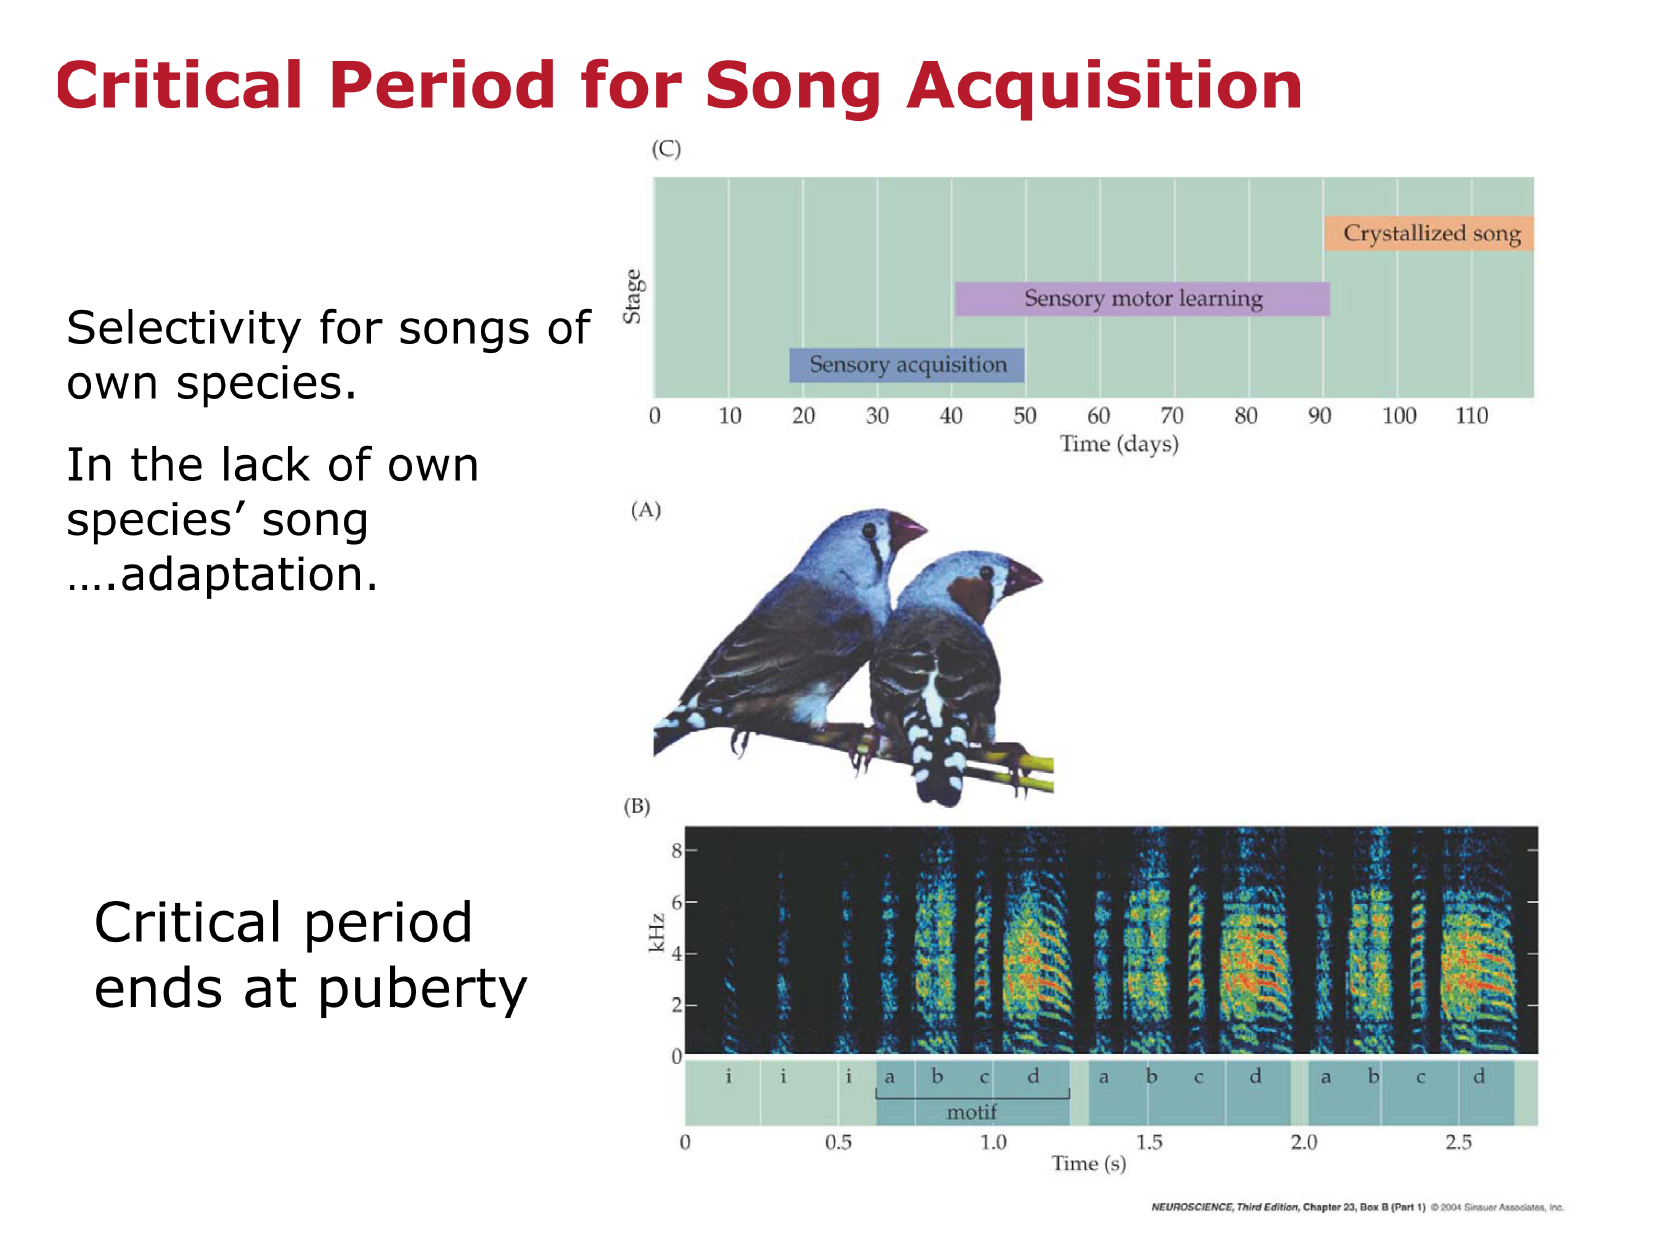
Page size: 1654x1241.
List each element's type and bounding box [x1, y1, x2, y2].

picture [58, 46, 1583, 1217]
